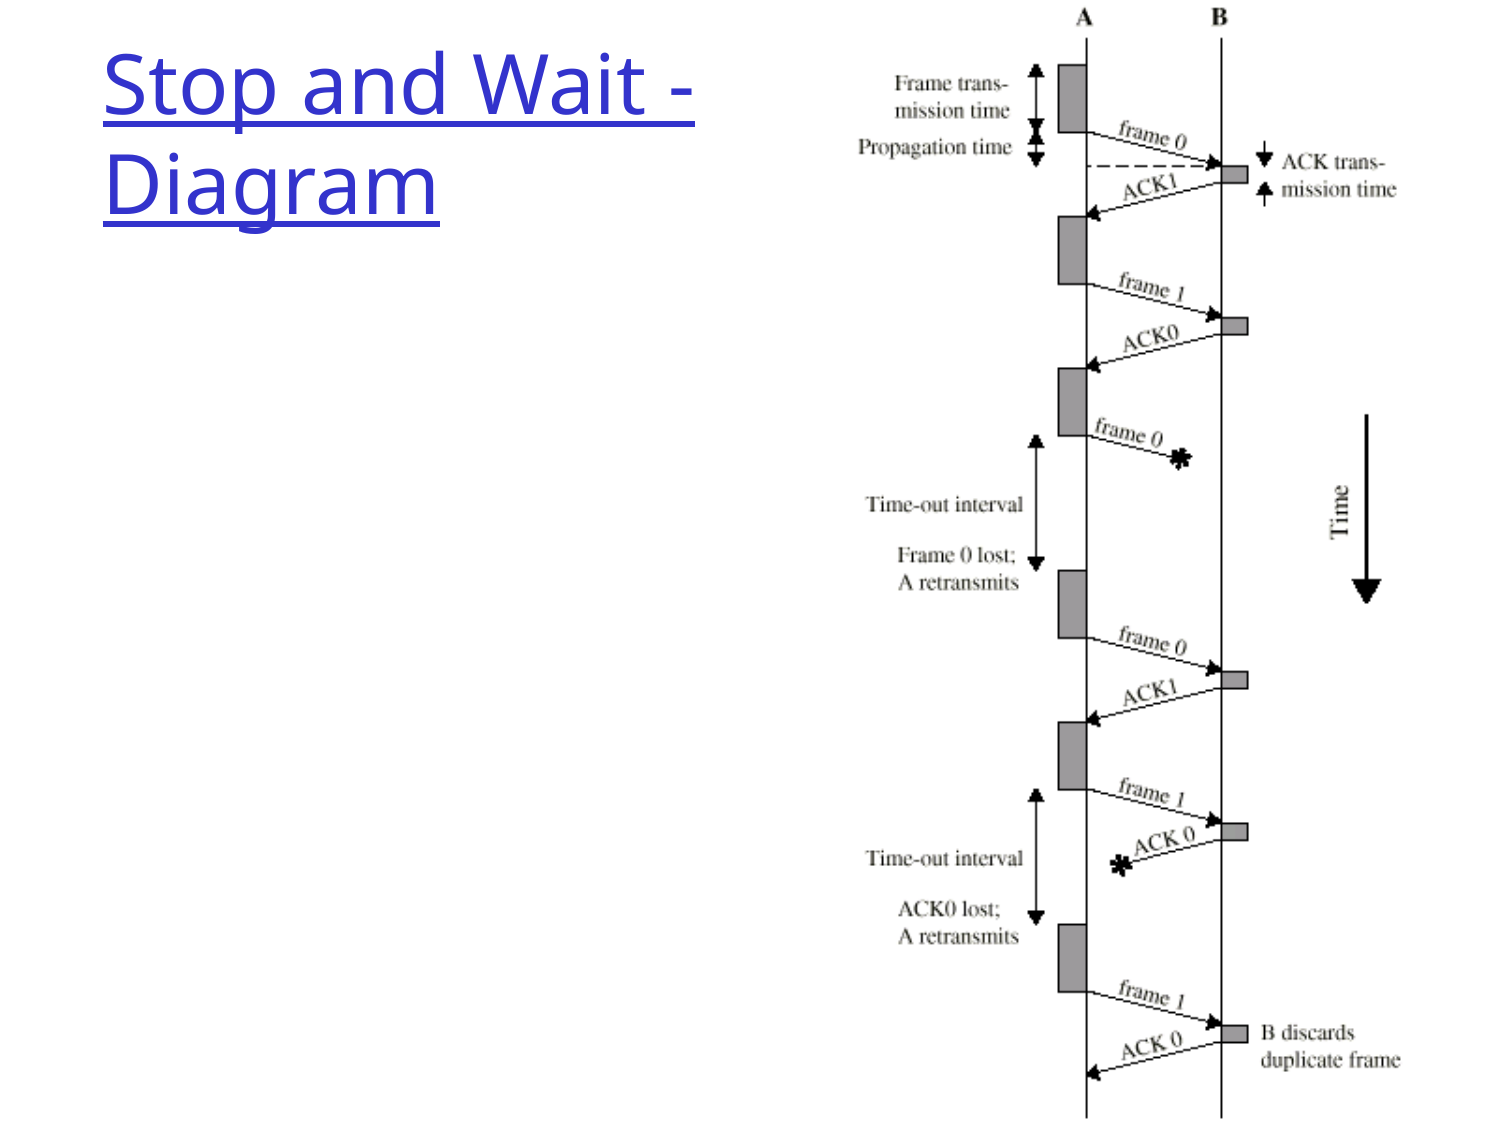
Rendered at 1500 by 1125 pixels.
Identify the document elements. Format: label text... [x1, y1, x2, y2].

title Stop and Wait - Diagram [87, 37, 849, 225]
picture [854, 0, 1426, 1125]
